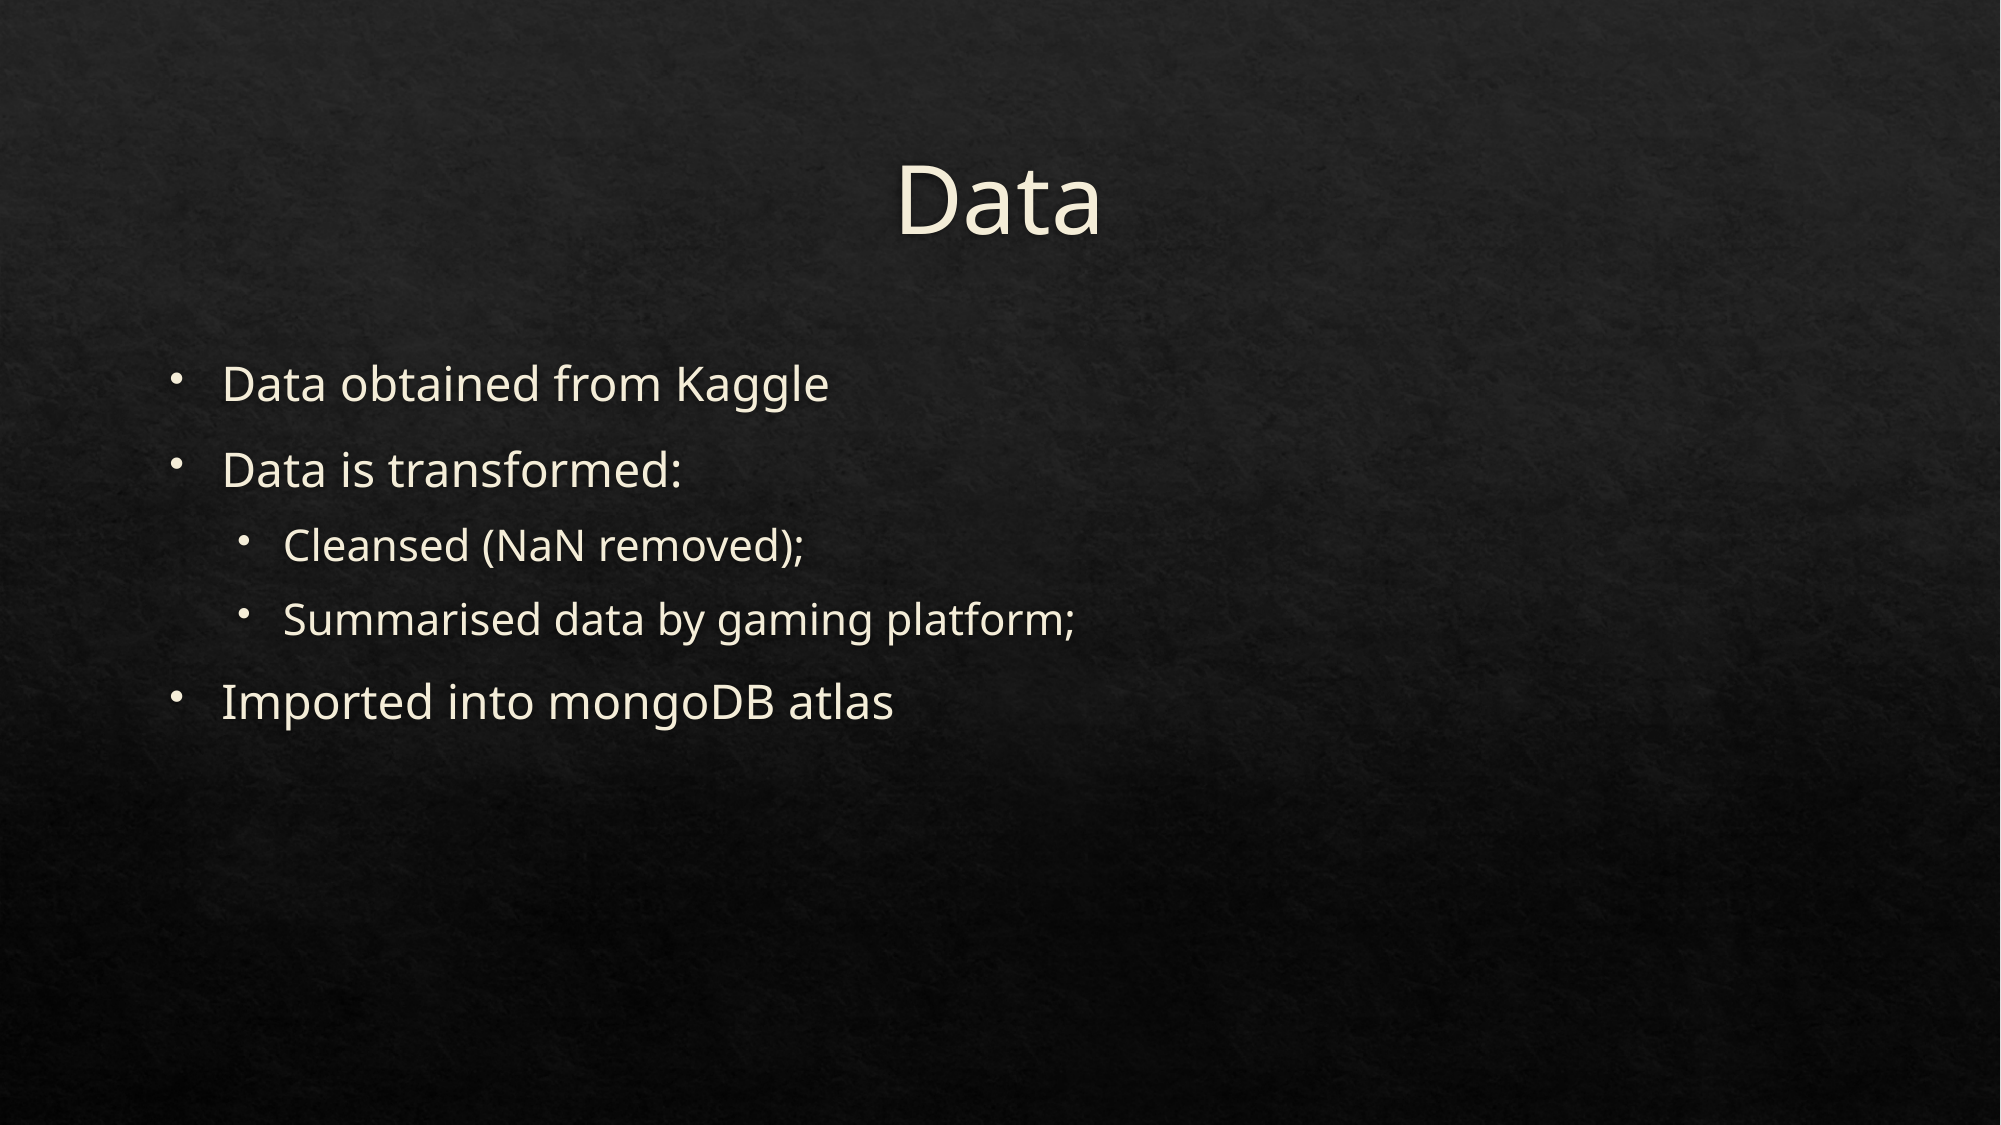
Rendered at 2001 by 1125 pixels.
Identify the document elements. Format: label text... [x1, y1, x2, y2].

list Data obtained from Kaggle Data is transformed: Cleansed (NaN removed); Summarised data by gaming platform; Imported into mongoDB atlas [149, 340, 1849, 950]
title Data [149, 99, 1849, 307]
